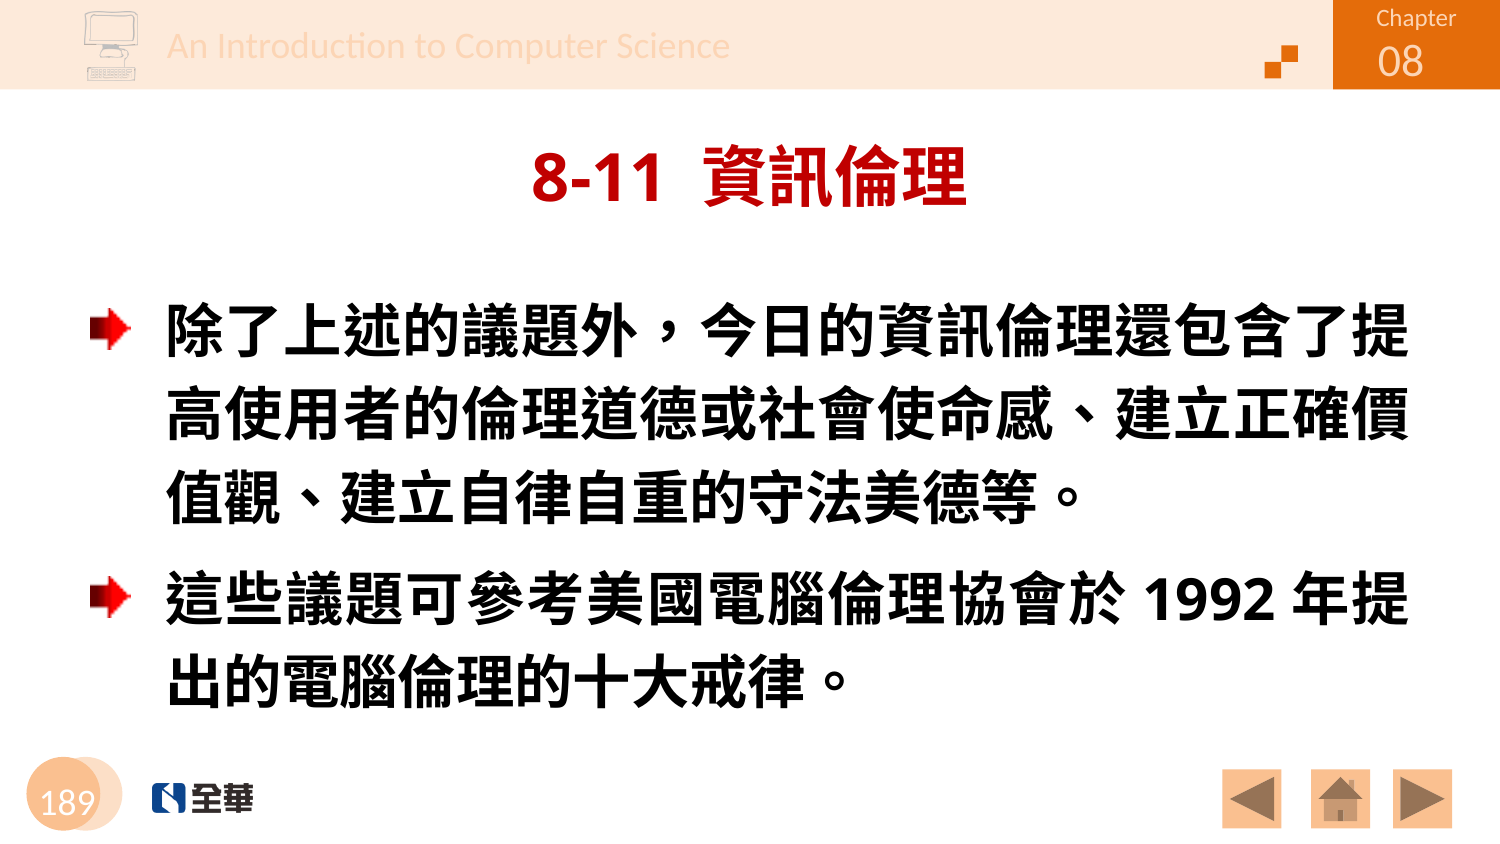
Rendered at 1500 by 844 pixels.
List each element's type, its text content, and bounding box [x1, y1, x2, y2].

list 除了上述的議題外，今日的資訊倫理還包含了提高使用者的倫理道德或社會使命感、建立正確價值觀、建立自律自重的守法美德等。 這些議題可參考美國電腦倫理協會於1992年提出的電腦倫理的十大戒律。 [75, 272, 1425, 754]
title 8-11 資訊倫理 [75, 104, 1425, 245]
picture [90, 576, 131, 618]
picture [152, 783, 253, 813]
picture [90, 308, 131, 350]
picture [84, 11, 138, 81]
